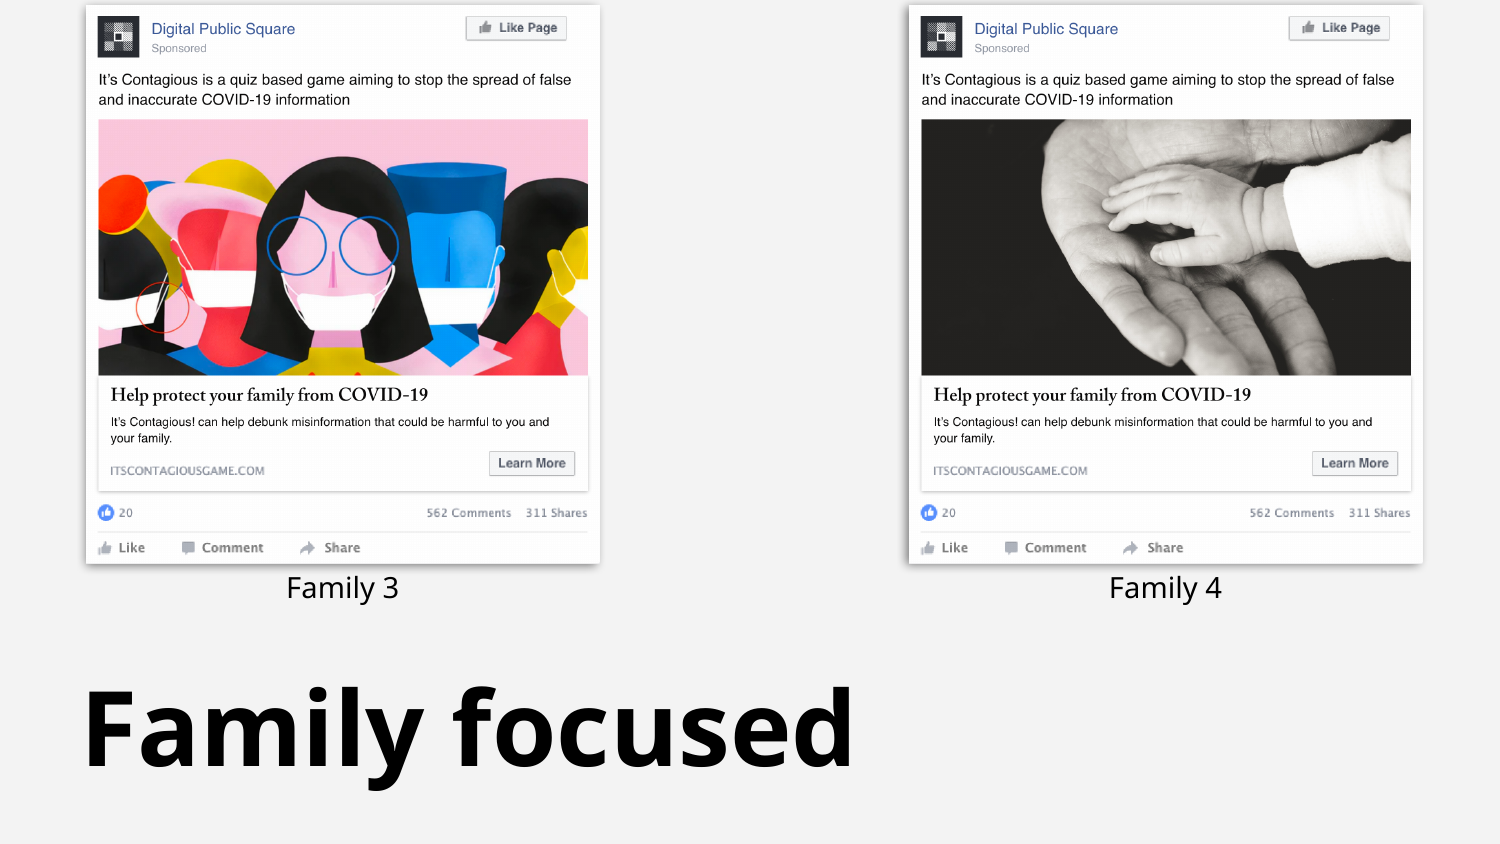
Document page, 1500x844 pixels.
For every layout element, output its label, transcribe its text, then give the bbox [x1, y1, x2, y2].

picture [908, 5, 1423, 565]
picture [86, 5, 600, 565]
title Family focused [64, 542, 938, 802]
text_box Family 4 [909, 573, 1422, 629]
text_box Family 3 [86, 573, 600, 629]
